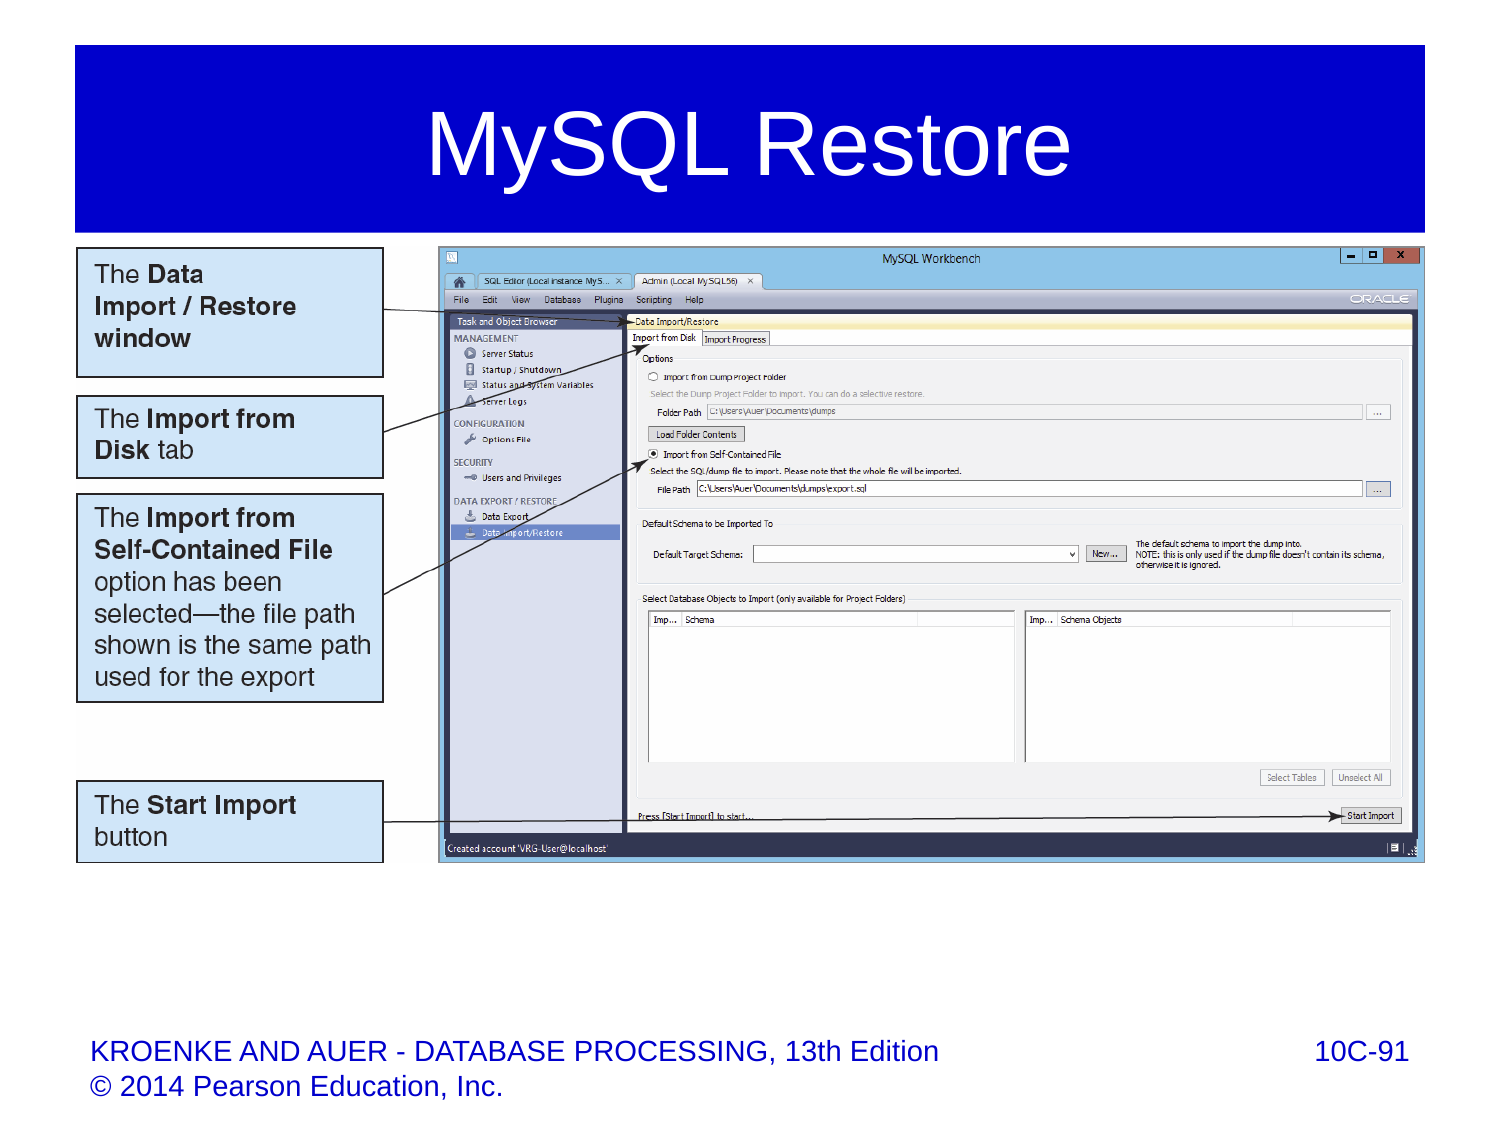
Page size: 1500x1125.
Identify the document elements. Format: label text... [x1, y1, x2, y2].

title MySQL Restore [75, 45, 1425, 233]
slide_number 10C-91 [1074, 1024, 1426, 1103]
footer KROENKE AND AUER - DATABASE PROCESSING, 13th Edition © 2014 Pearson Education, Inc. [74, 1024, 988, 1104]
picture [76, 246, 1426, 863]
